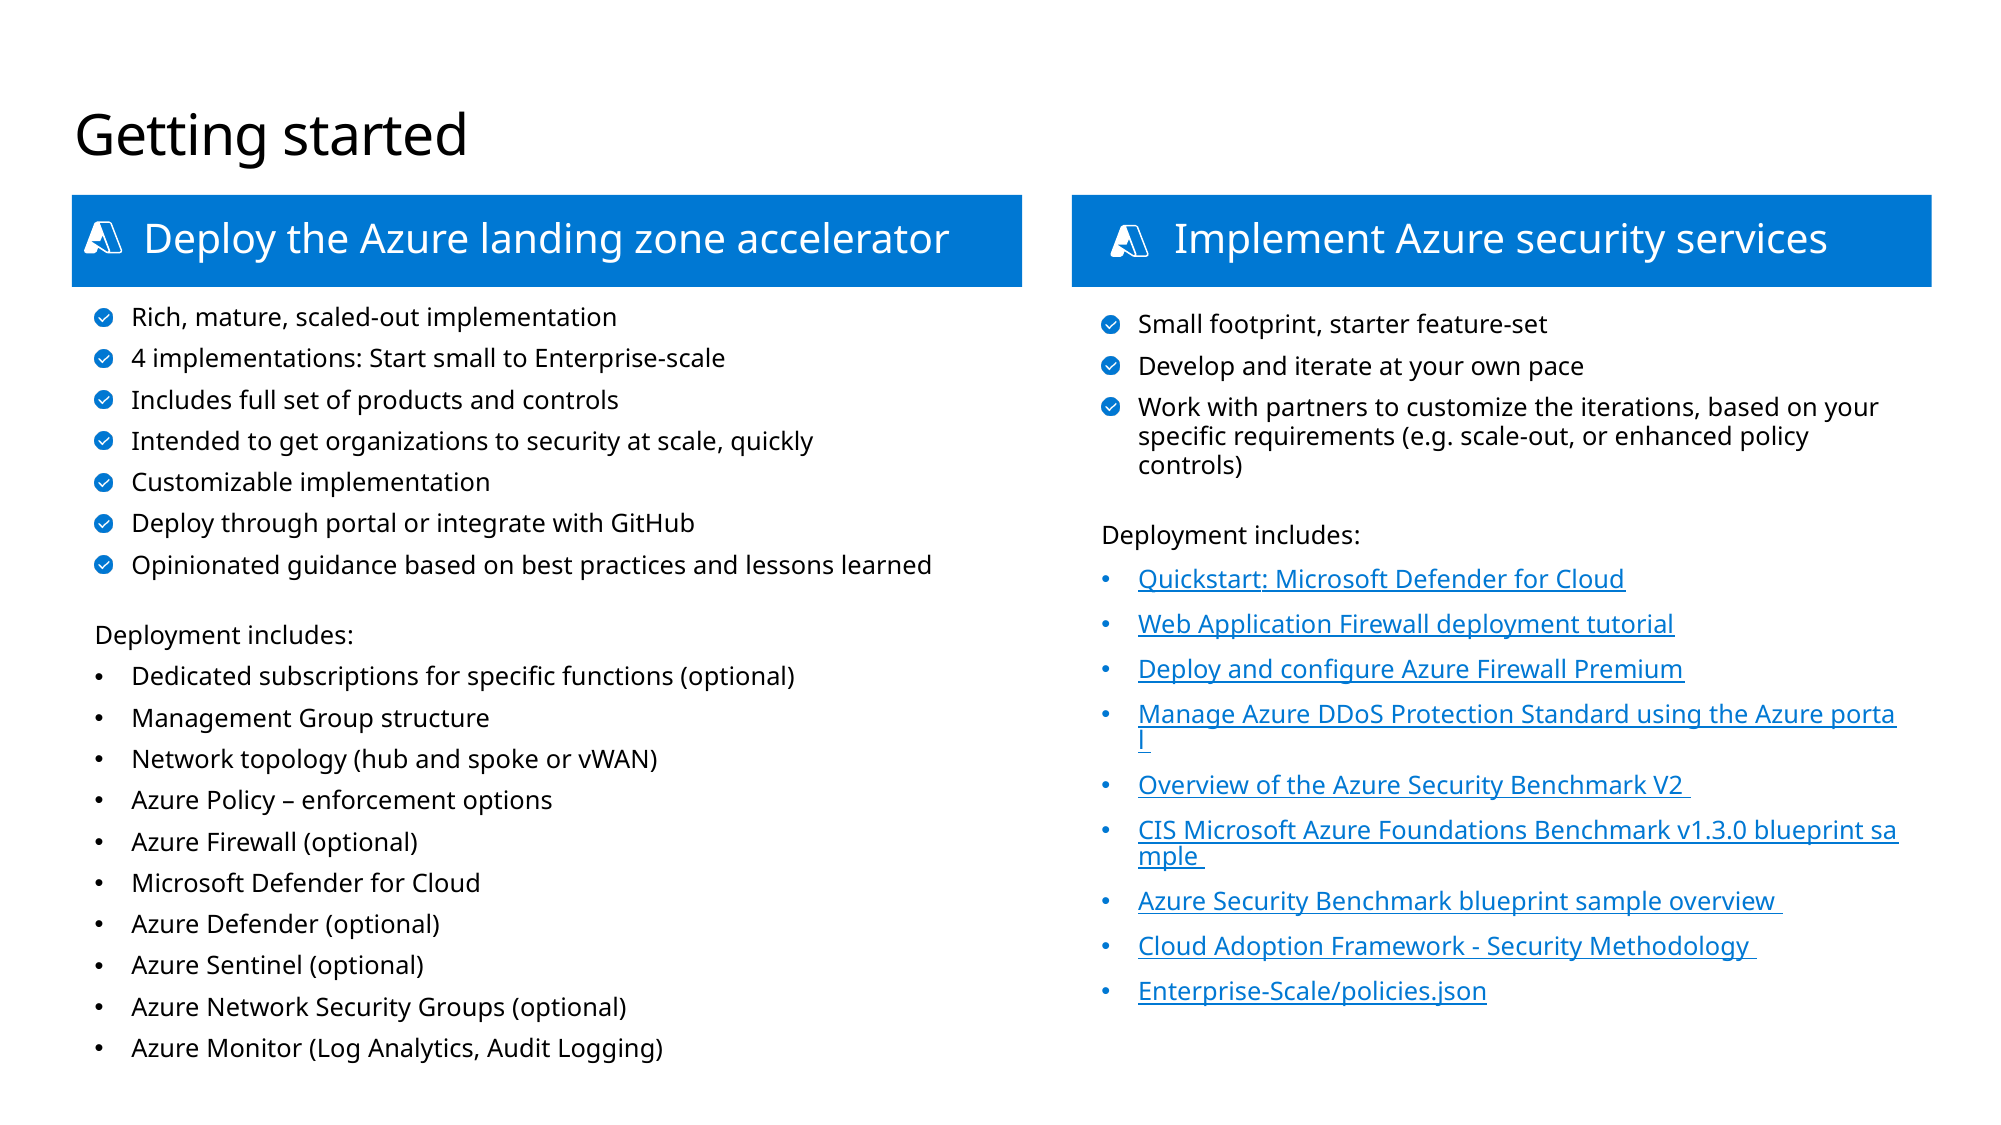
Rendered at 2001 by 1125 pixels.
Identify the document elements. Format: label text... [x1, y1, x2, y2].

title Getting started [74, 101, 1930, 168]
text_box [84, 221, 123, 254]
text_box Deploy the Azure landing zone accelerator [71, 194, 1023, 288]
picture [94, 431, 113, 450]
picture [94, 514, 113, 533]
picture [1101, 315, 1120, 334]
picture [94, 308, 113, 327]
picture [1101, 397, 1120, 416]
picture [94, 473, 113, 492]
text_box [1110, 224, 1149, 257]
picture [94, 390, 113, 409]
picture [94, 349, 113, 368]
picture [94, 555, 113, 574]
text_box Implement Azure security services [1071, 194, 1932, 286]
text_box Small footprint, starter feature-set Develop and iterate at your own pace Work with partners to customize the iterations, based on your specific requirements (e.g. scale-out, or enhanced policy controls) Deployment includes: Quickstart: Microsoft Defender for Cloud Web Application Firewall deployment tutorial Deploy and configure Azure Firewall Premium Manage Azure DDoS Protection Standard using the Azure portal Overview of the Azure Security Benchmark V2 CIS Microsoft Azure Foundations Benchmark v1.3.0 blueprint sample Azure Security Benchmark blueprint sample overview Cloud Adoption Framework - Security Methodology Enterprise-Scale/policies.json [1071, 286, 1932, 1022]
picture [1101, 356, 1120, 375]
text_box Rich, mature, scaled-out implementation 4 implementations: Start small to Enterprise-scale Includes full set of products and controls Intended to get organizations to security at scale, quickly Customizable implementation Deploy through portal or integrate with GitHub Opinionated guidance based on best practices and lessons learned Deployment includes: Dedicated subscriptions for specific functions (optional) Management Group structure Network topology (hub and spoke or vWAN) Azure Policy – enforcement options Azure Firewall (optional) Microsoft Defender for Cloud Azure Defender (optional) Azure Sentinel (optional) Azure Network Security Groups (optional) Azure Monitor (Log Analytics, Audit Logging) [65, 279, 984, 1087]
